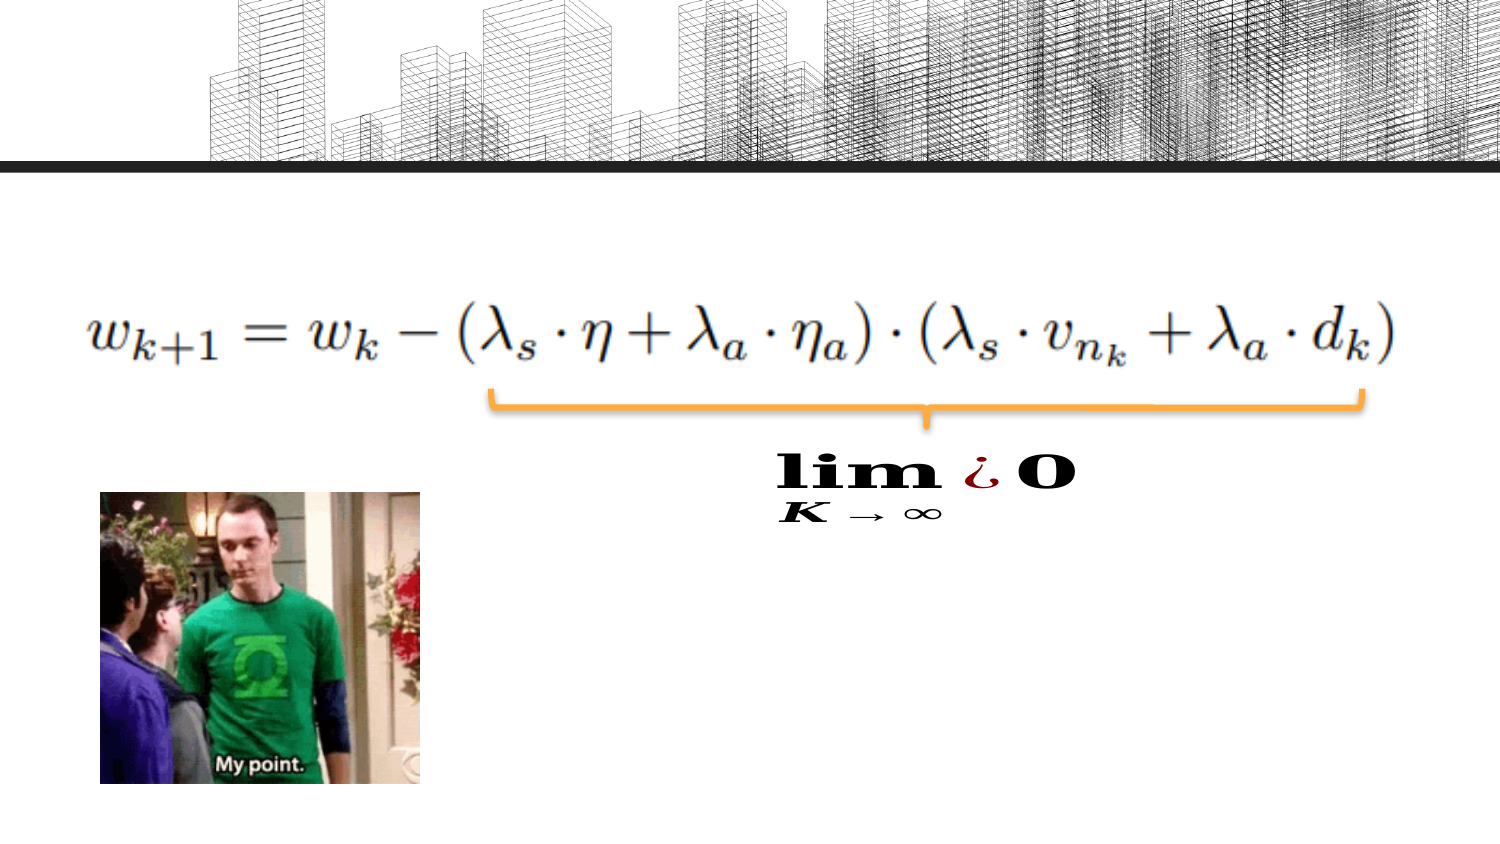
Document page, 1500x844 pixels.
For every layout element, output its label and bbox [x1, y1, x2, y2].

picture [44, 254, 1421, 408]
picture [100, 492, 420, 784]
text_box [922, 416, 931, 430]
picture [0, 0, 1500, 161]
